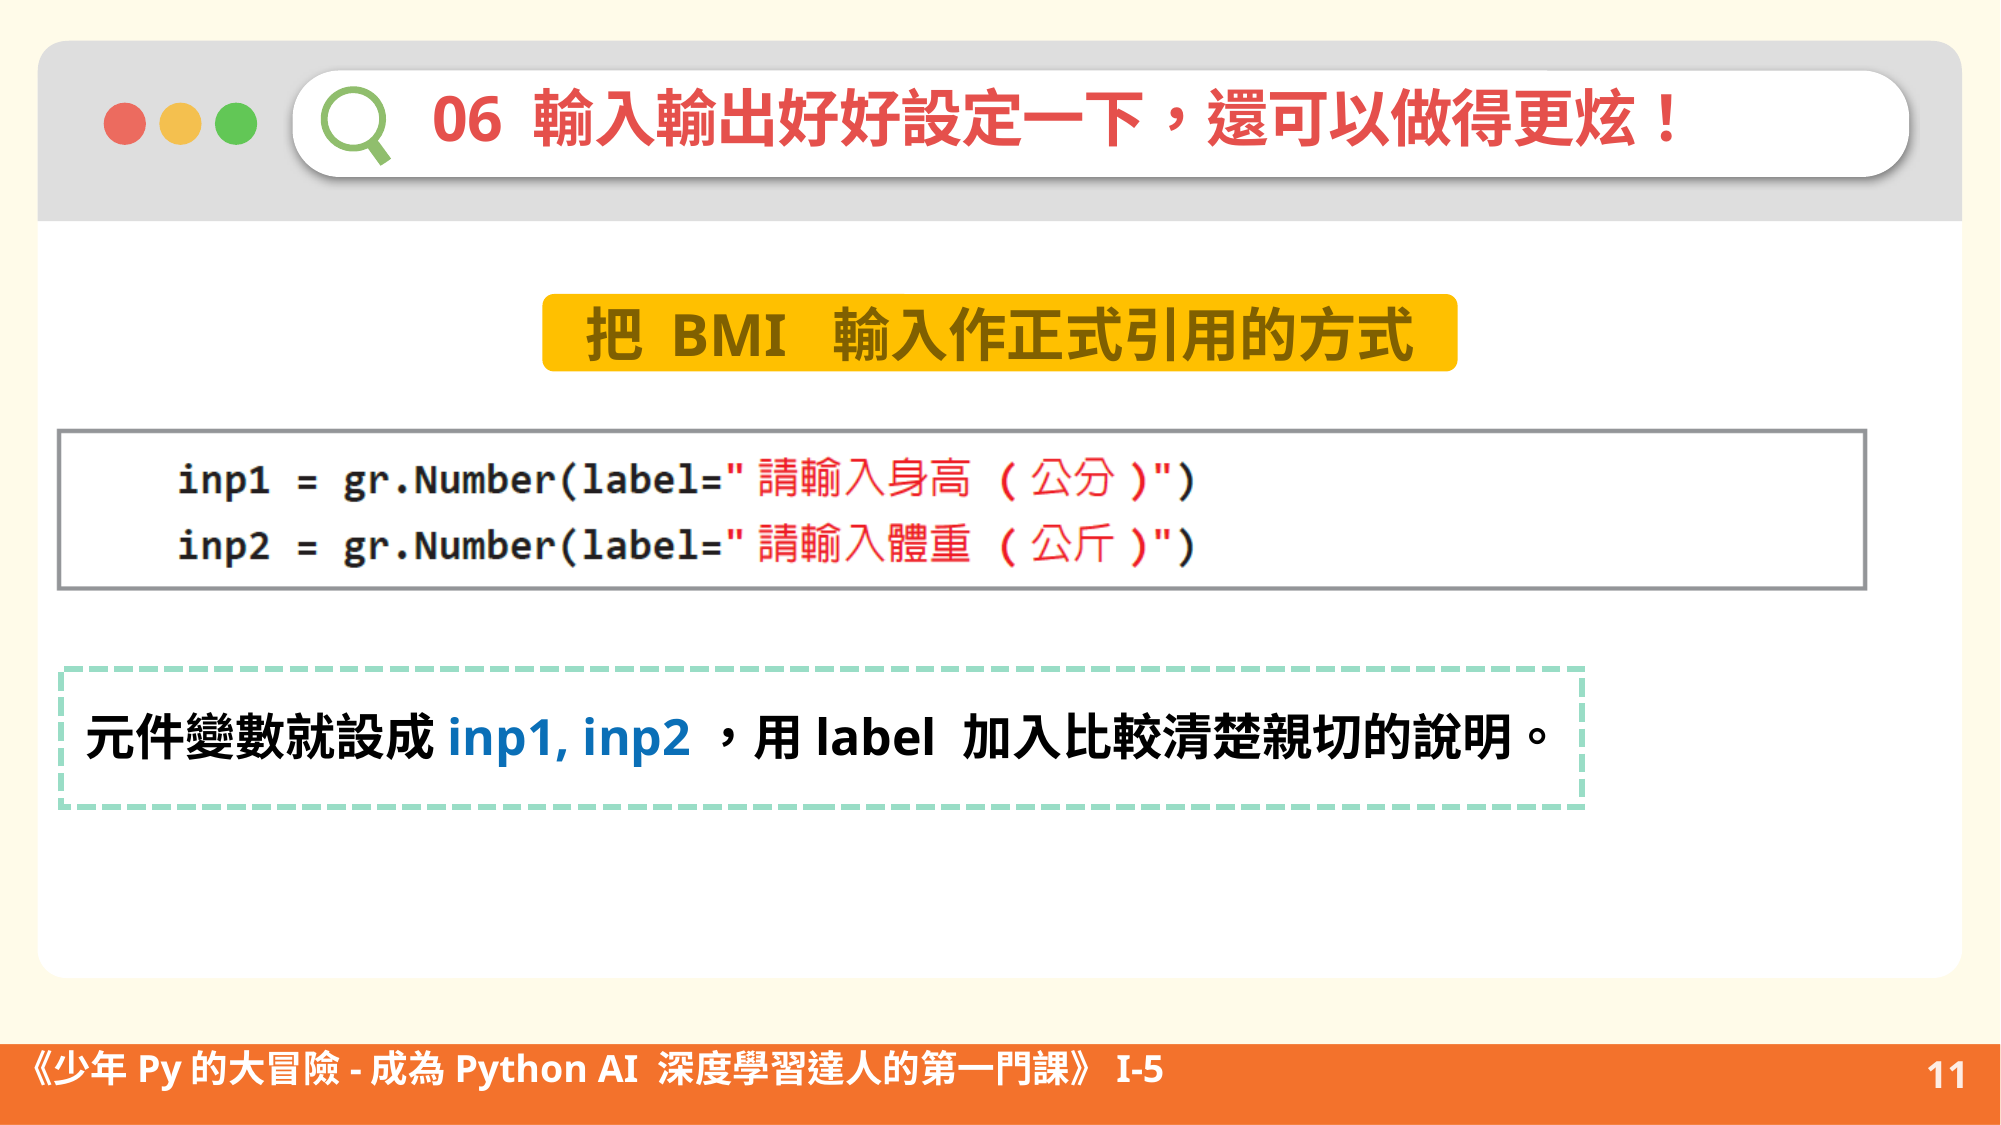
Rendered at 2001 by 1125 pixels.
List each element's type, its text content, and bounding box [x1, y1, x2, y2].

slide_number 11 [1912, 1047, 1982, 1111]
text_box 把 BMI 輸入作正式引用的方式 [542, 293, 1458, 372]
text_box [61, 668, 1583, 808]
picture [49, 419, 1876, 598]
list 06 輸入輸出好好設定一下，還可以做得更炫！ [423, 84, 1874, 163]
